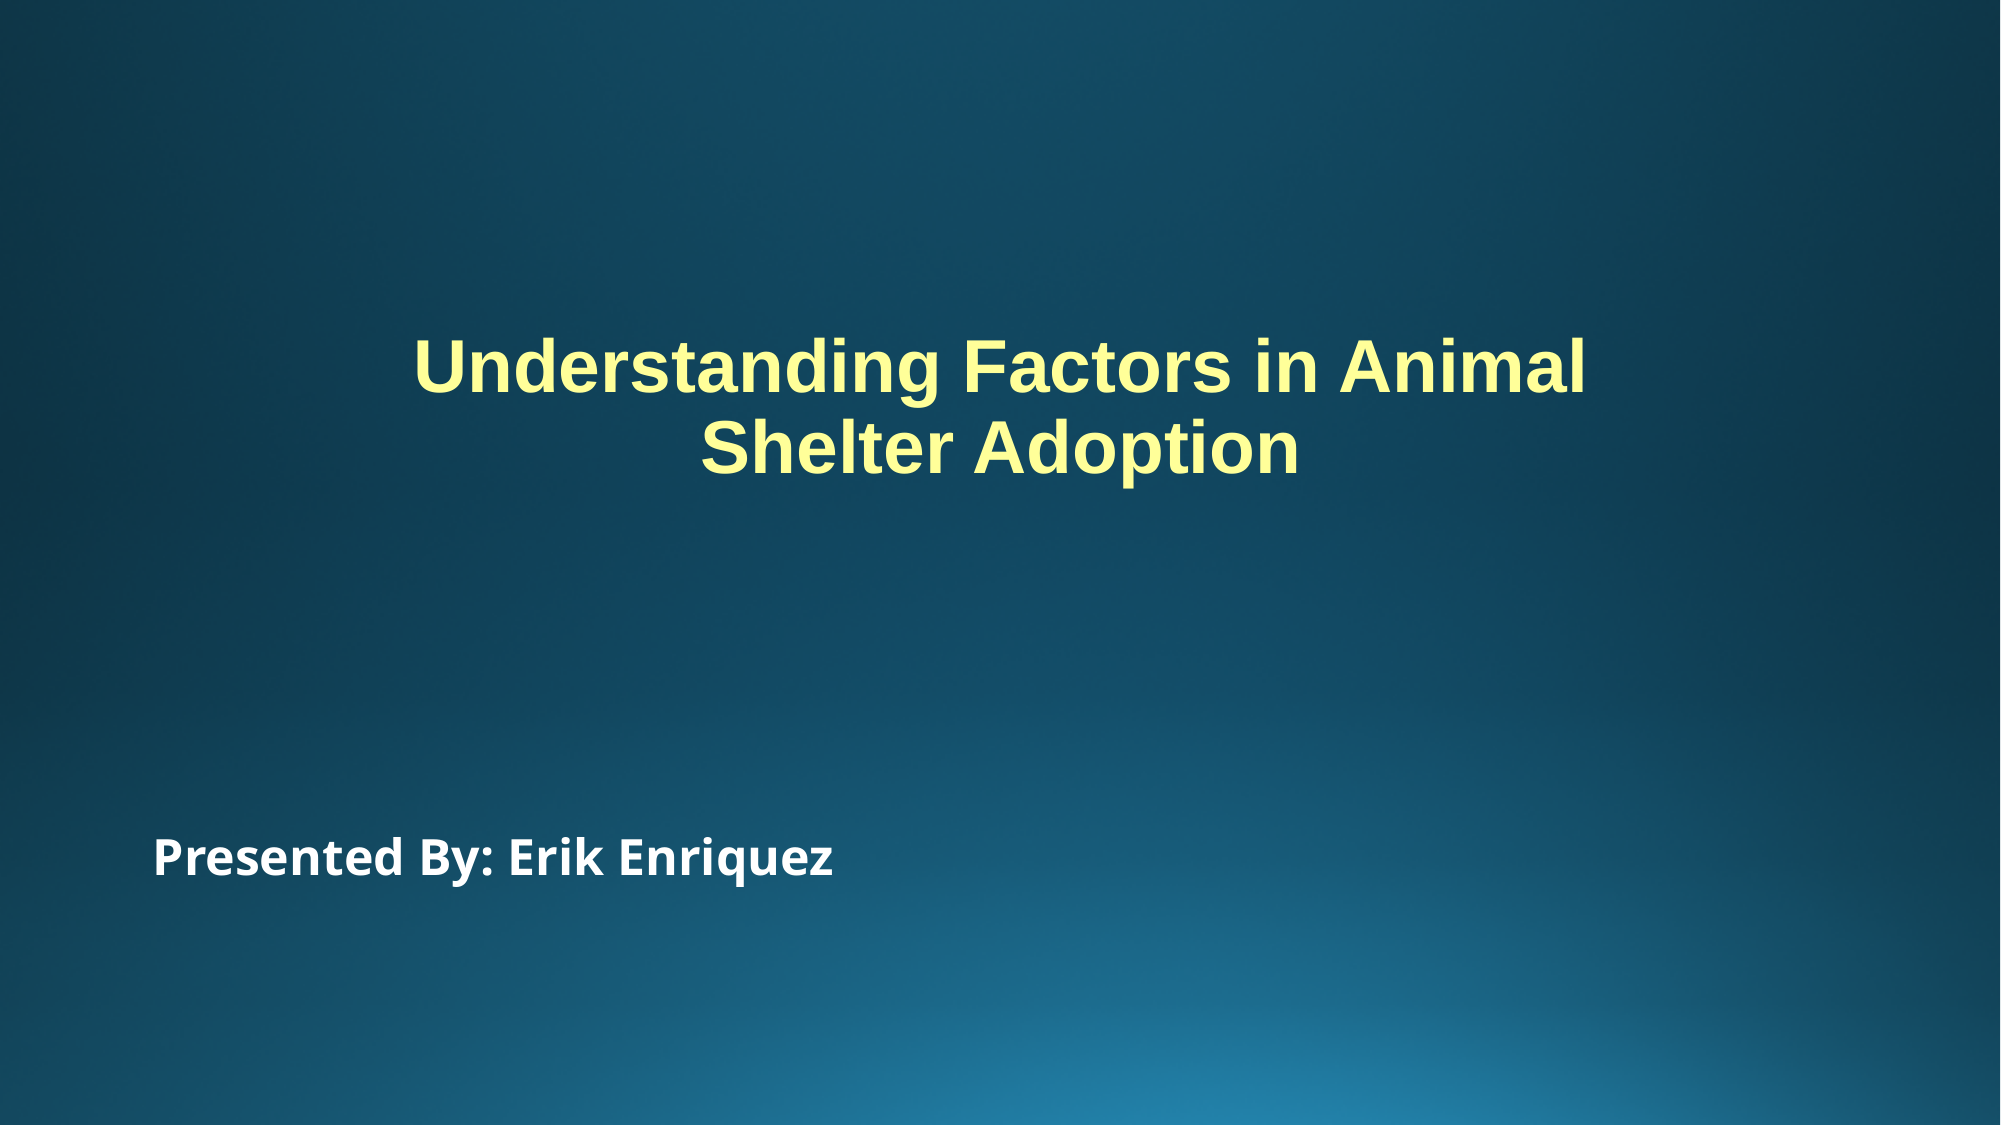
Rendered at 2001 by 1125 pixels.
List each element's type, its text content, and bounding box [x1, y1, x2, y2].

title Understanding Factors in Animal Shelter Adoption [326, 219, 1676, 598]
list Presented By: Erik Enriquez [137, 736, 1863, 983]
picture [0, 0, 2001, 1125]
